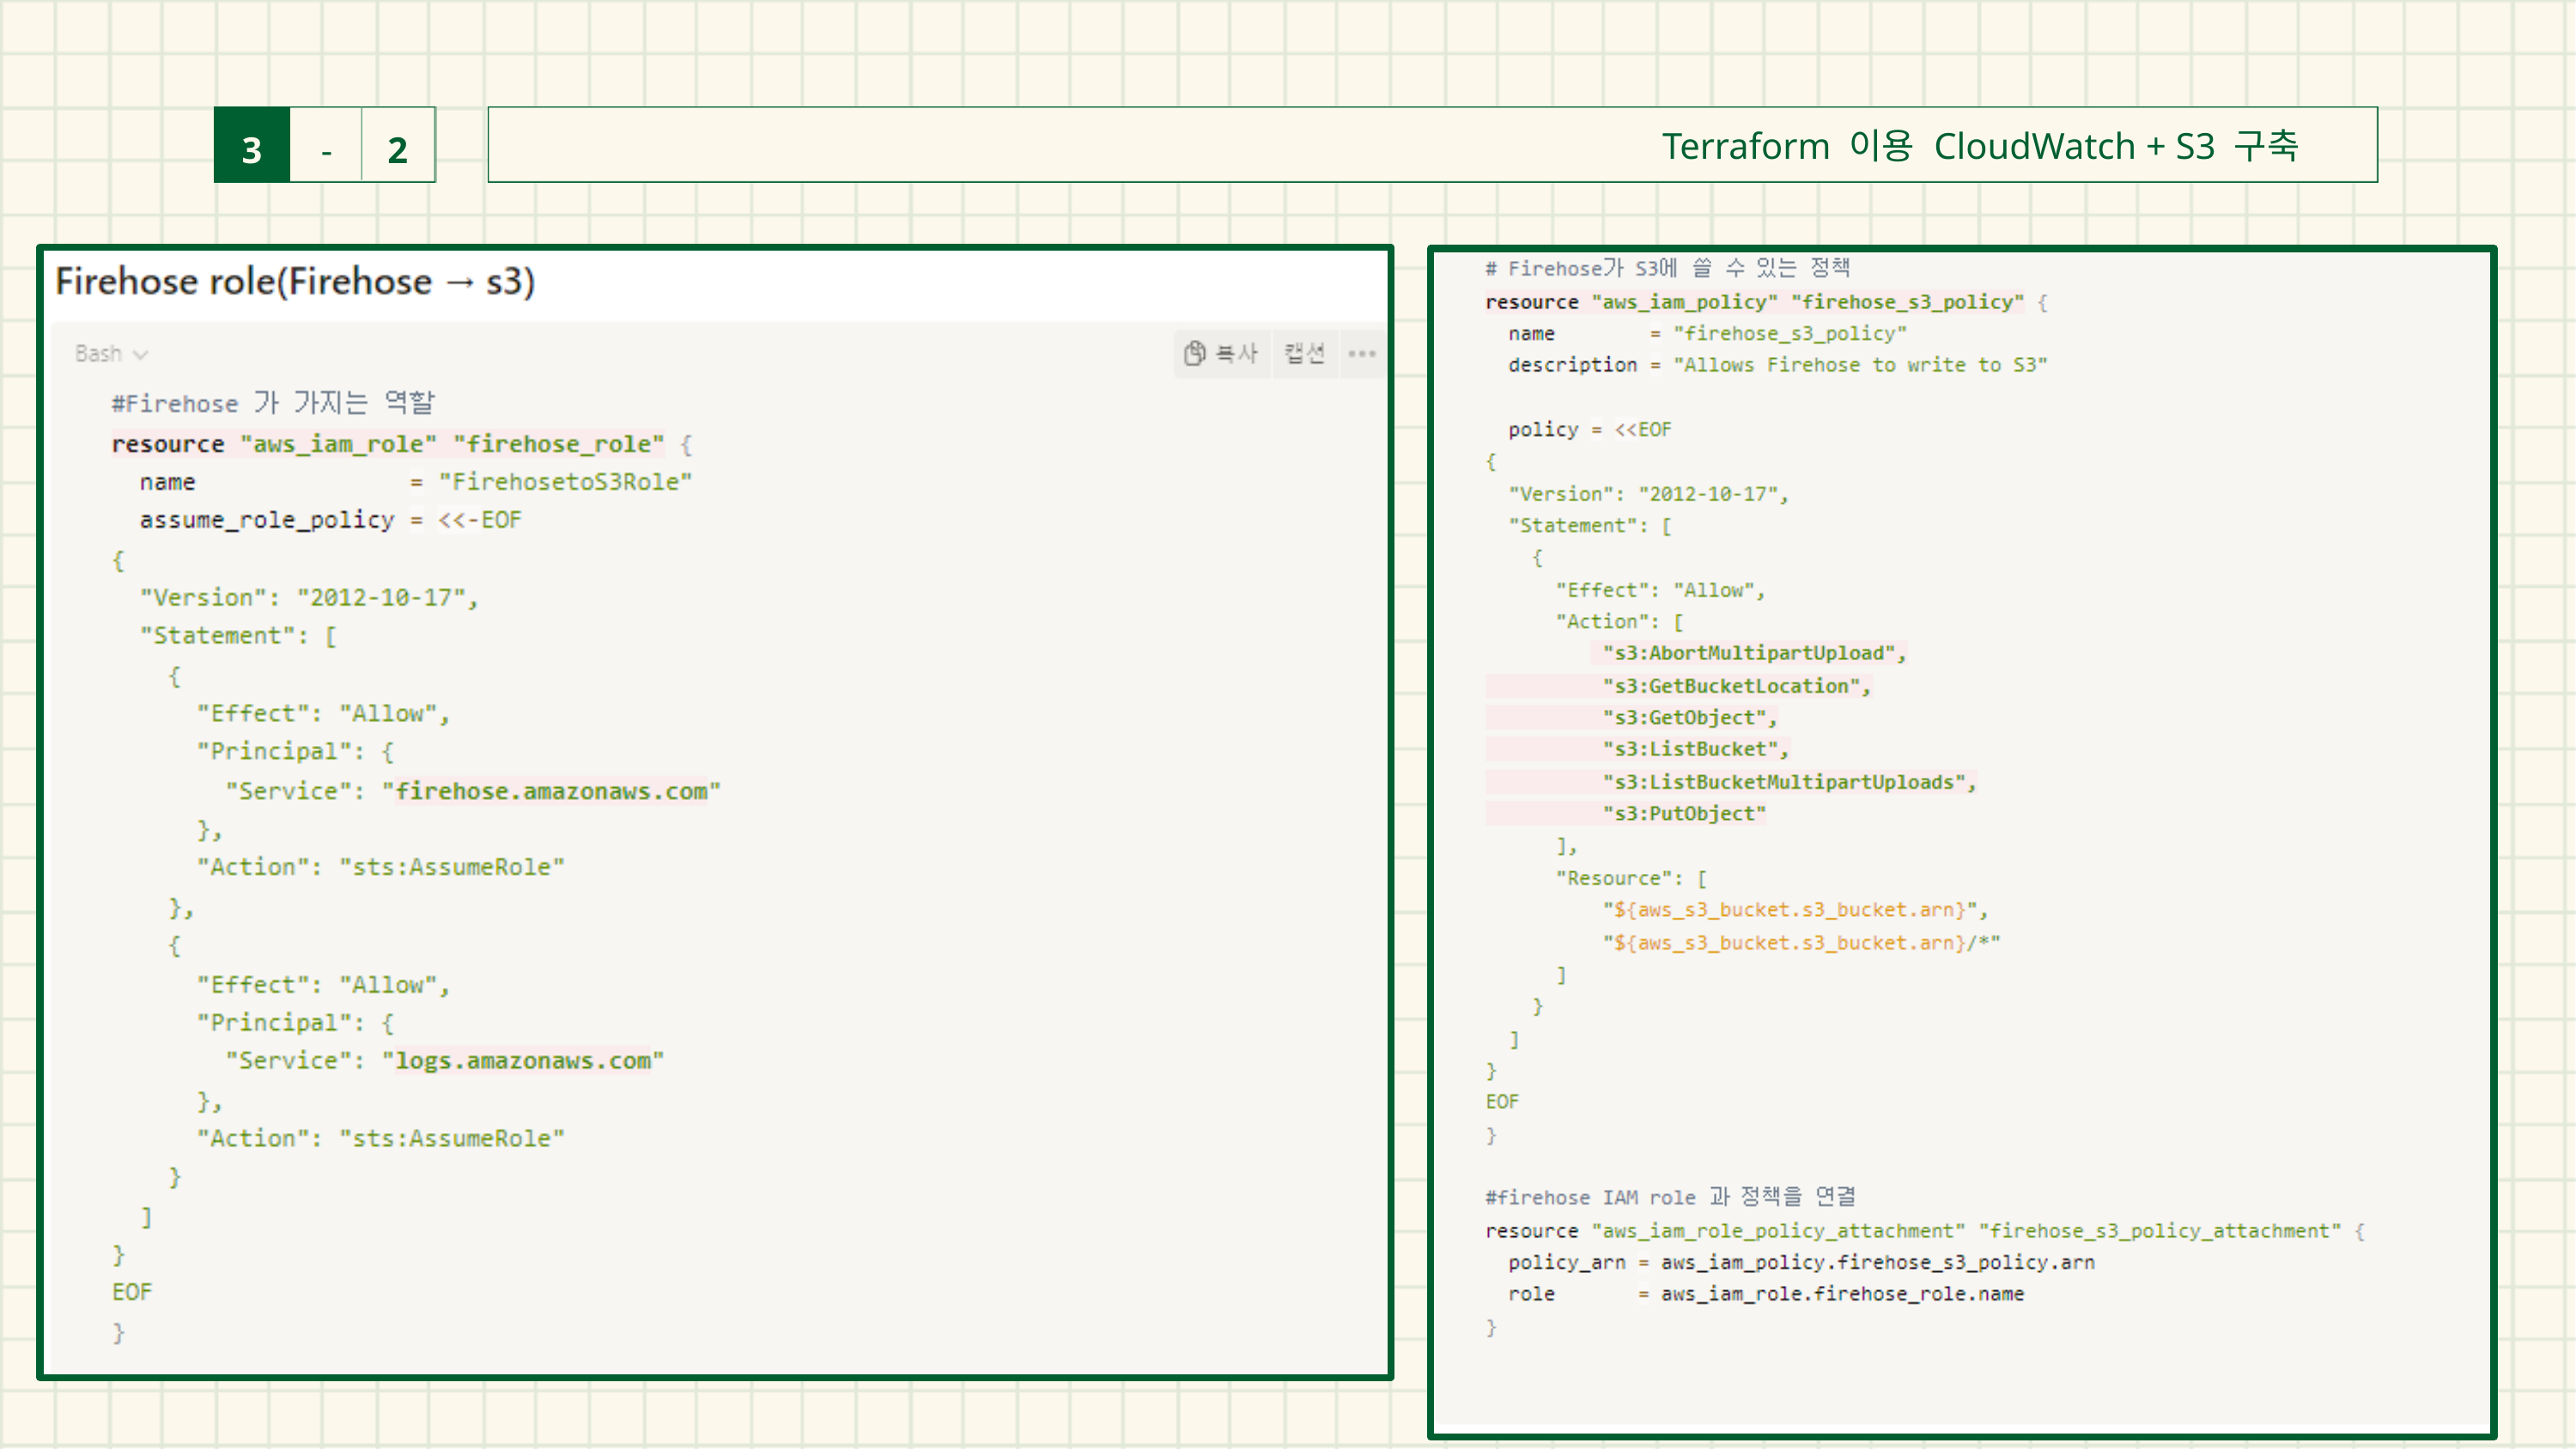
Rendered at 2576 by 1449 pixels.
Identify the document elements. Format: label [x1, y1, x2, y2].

text_box [214, 106, 290, 183]
text_box [290, 106, 437, 183]
text_box [488, 106, 2379, 183]
picture [1434, 252, 2491, 1434]
picture [43, 250, 1388, 1374]
text_box [0, 0, 2576, 1449]
